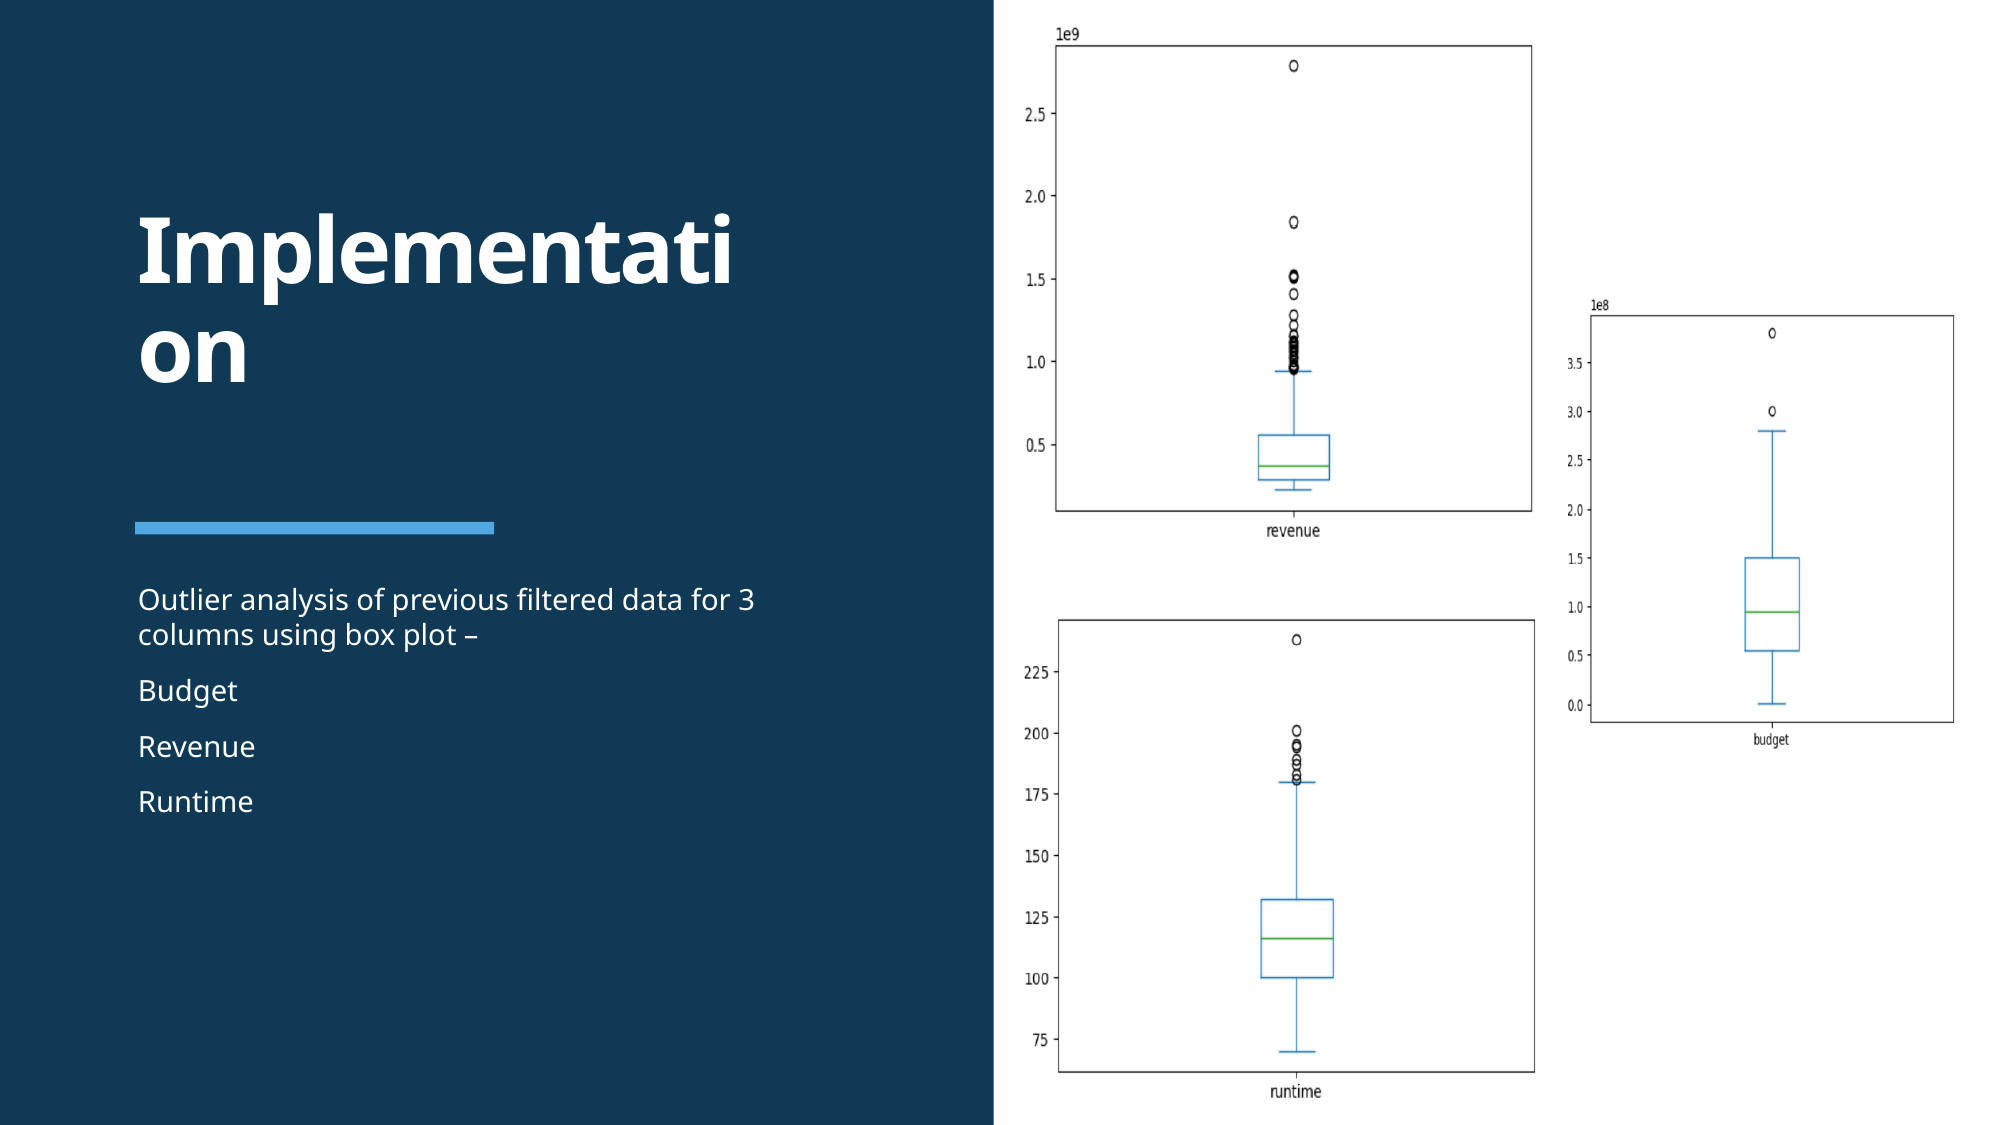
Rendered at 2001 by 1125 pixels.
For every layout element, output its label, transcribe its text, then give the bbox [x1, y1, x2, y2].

picture [999, 11, 2000, 1114]
title Implementation [137, 180, 796, 410]
list Outlier analysis of previous filtered data for 3 columns using box plot – Budget Revenue Runtime [137, 573, 796, 995]
